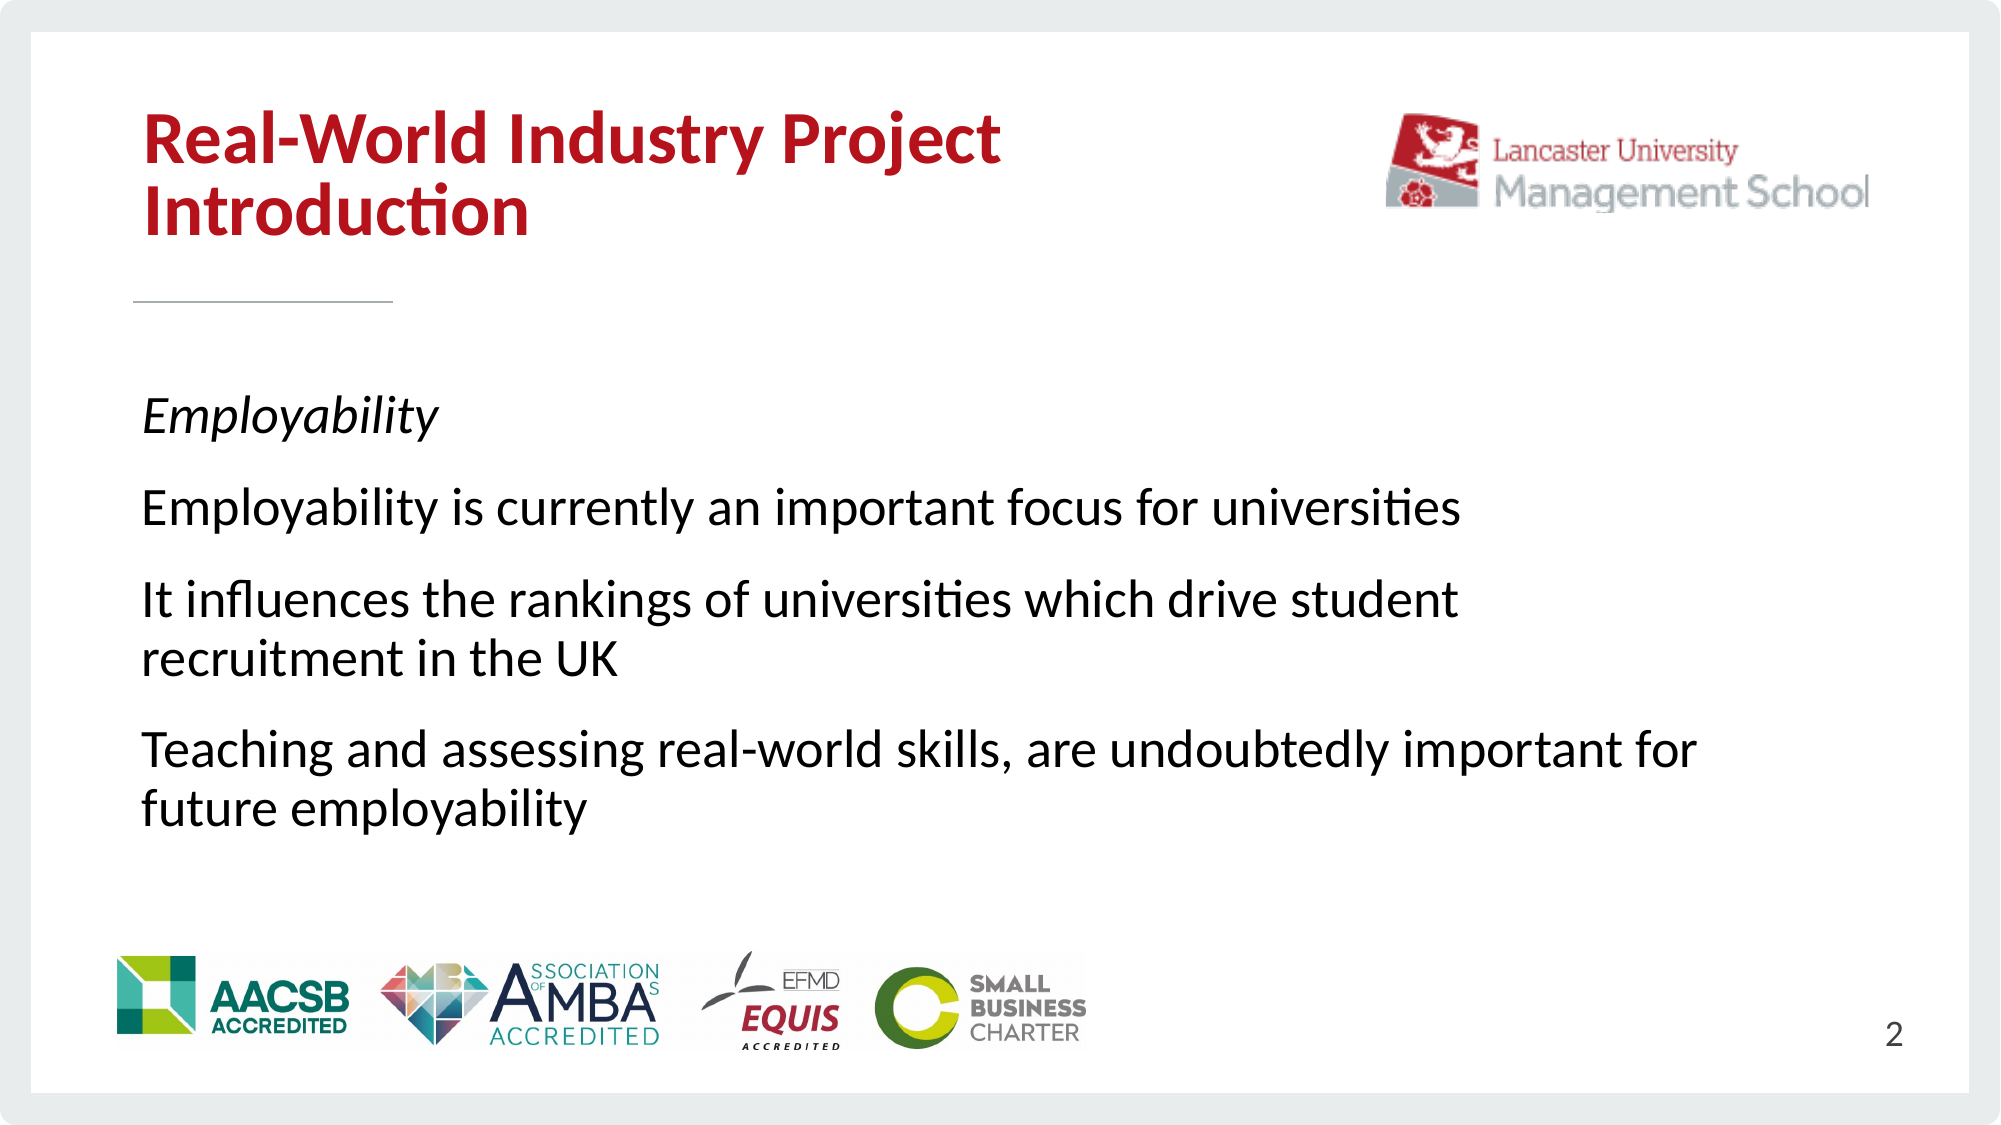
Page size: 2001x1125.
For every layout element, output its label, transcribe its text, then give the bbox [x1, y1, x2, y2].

slide_number 2 [1468, 1001, 1919, 1061]
title Real-World Industry Project Introduction [128, 78, 1321, 279]
picture [117, 951, 1086, 1050]
list Employability Employability is currently an important focus for universities It influences the rankings of universities which drive student recruitment in the UK Teaching and assessing real-world skills, are undoubtedly important for future employability [126, 379, 1725, 1014]
